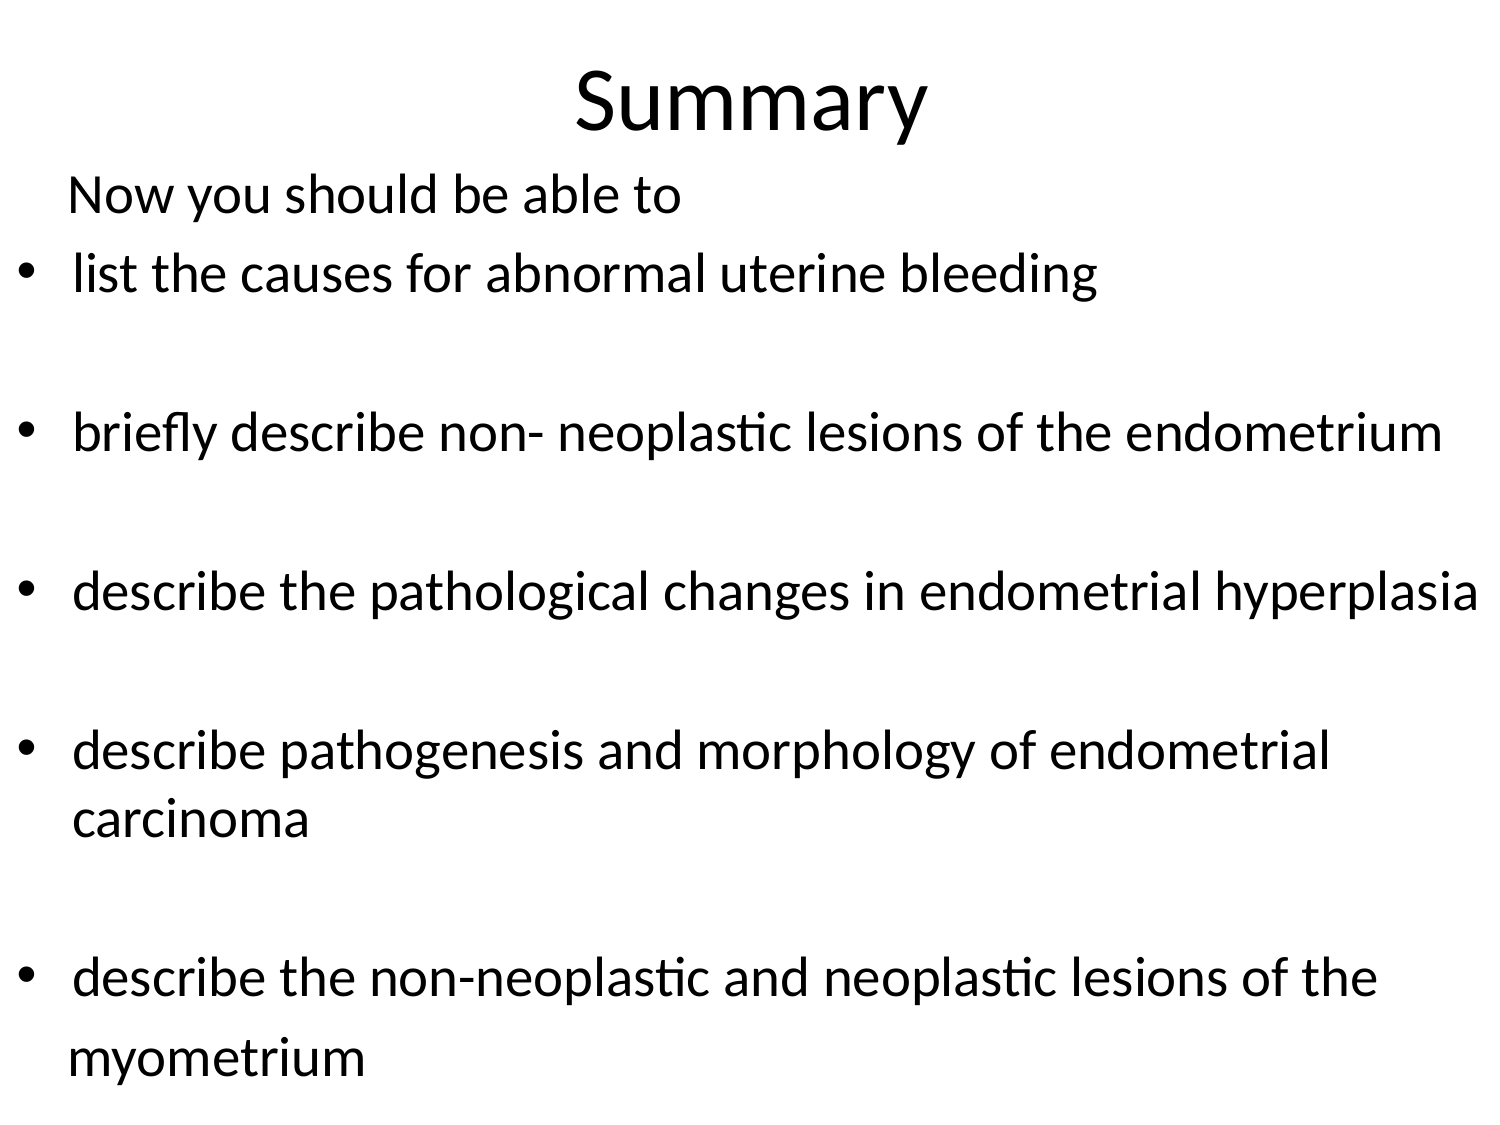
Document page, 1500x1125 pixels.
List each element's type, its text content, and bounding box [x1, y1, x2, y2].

title Summary [76, 0, 1427, 149]
list Now you should be able to list the causes for abnormal uterine bleeding briefly describe non- neoplastic lesions of the endometrium describe the pathological changes in endometrial hyperplasia describe pathogenesis and morphology of endometrial carcinoma describe the non-neoplastic and neoplastic lesions of the myometrium [1, 149, 1500, 1125]
